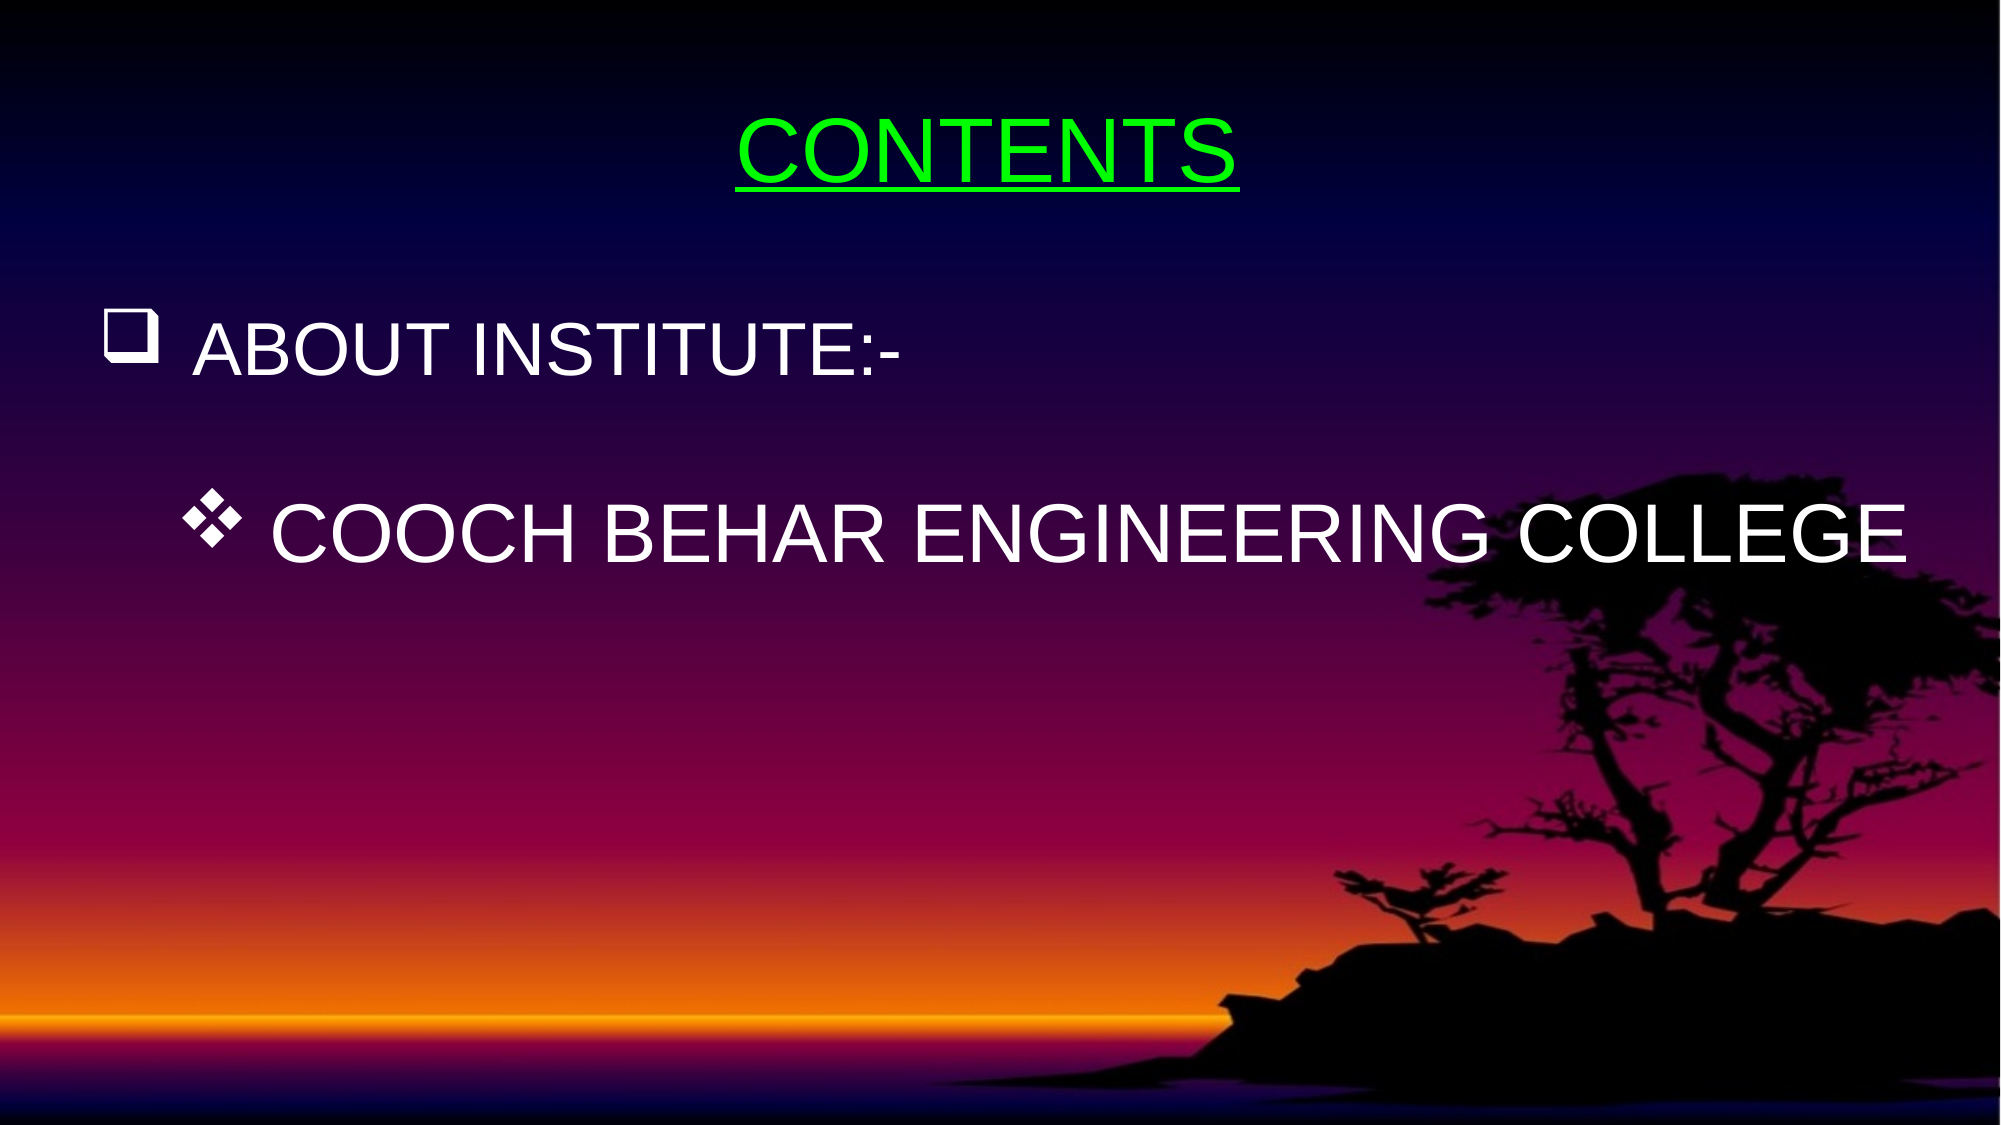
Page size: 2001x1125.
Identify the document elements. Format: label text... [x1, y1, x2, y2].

picture [0, 0, 2001, 1125]
text_box COOCH BEHAR ENGINEERING COLLEGE [160, 471, 1926, 587]
title CONTENTS [720, 36, 1280, 255]
text_box ABOUT INSTITUTE:- [84, 293, 919, 399]
